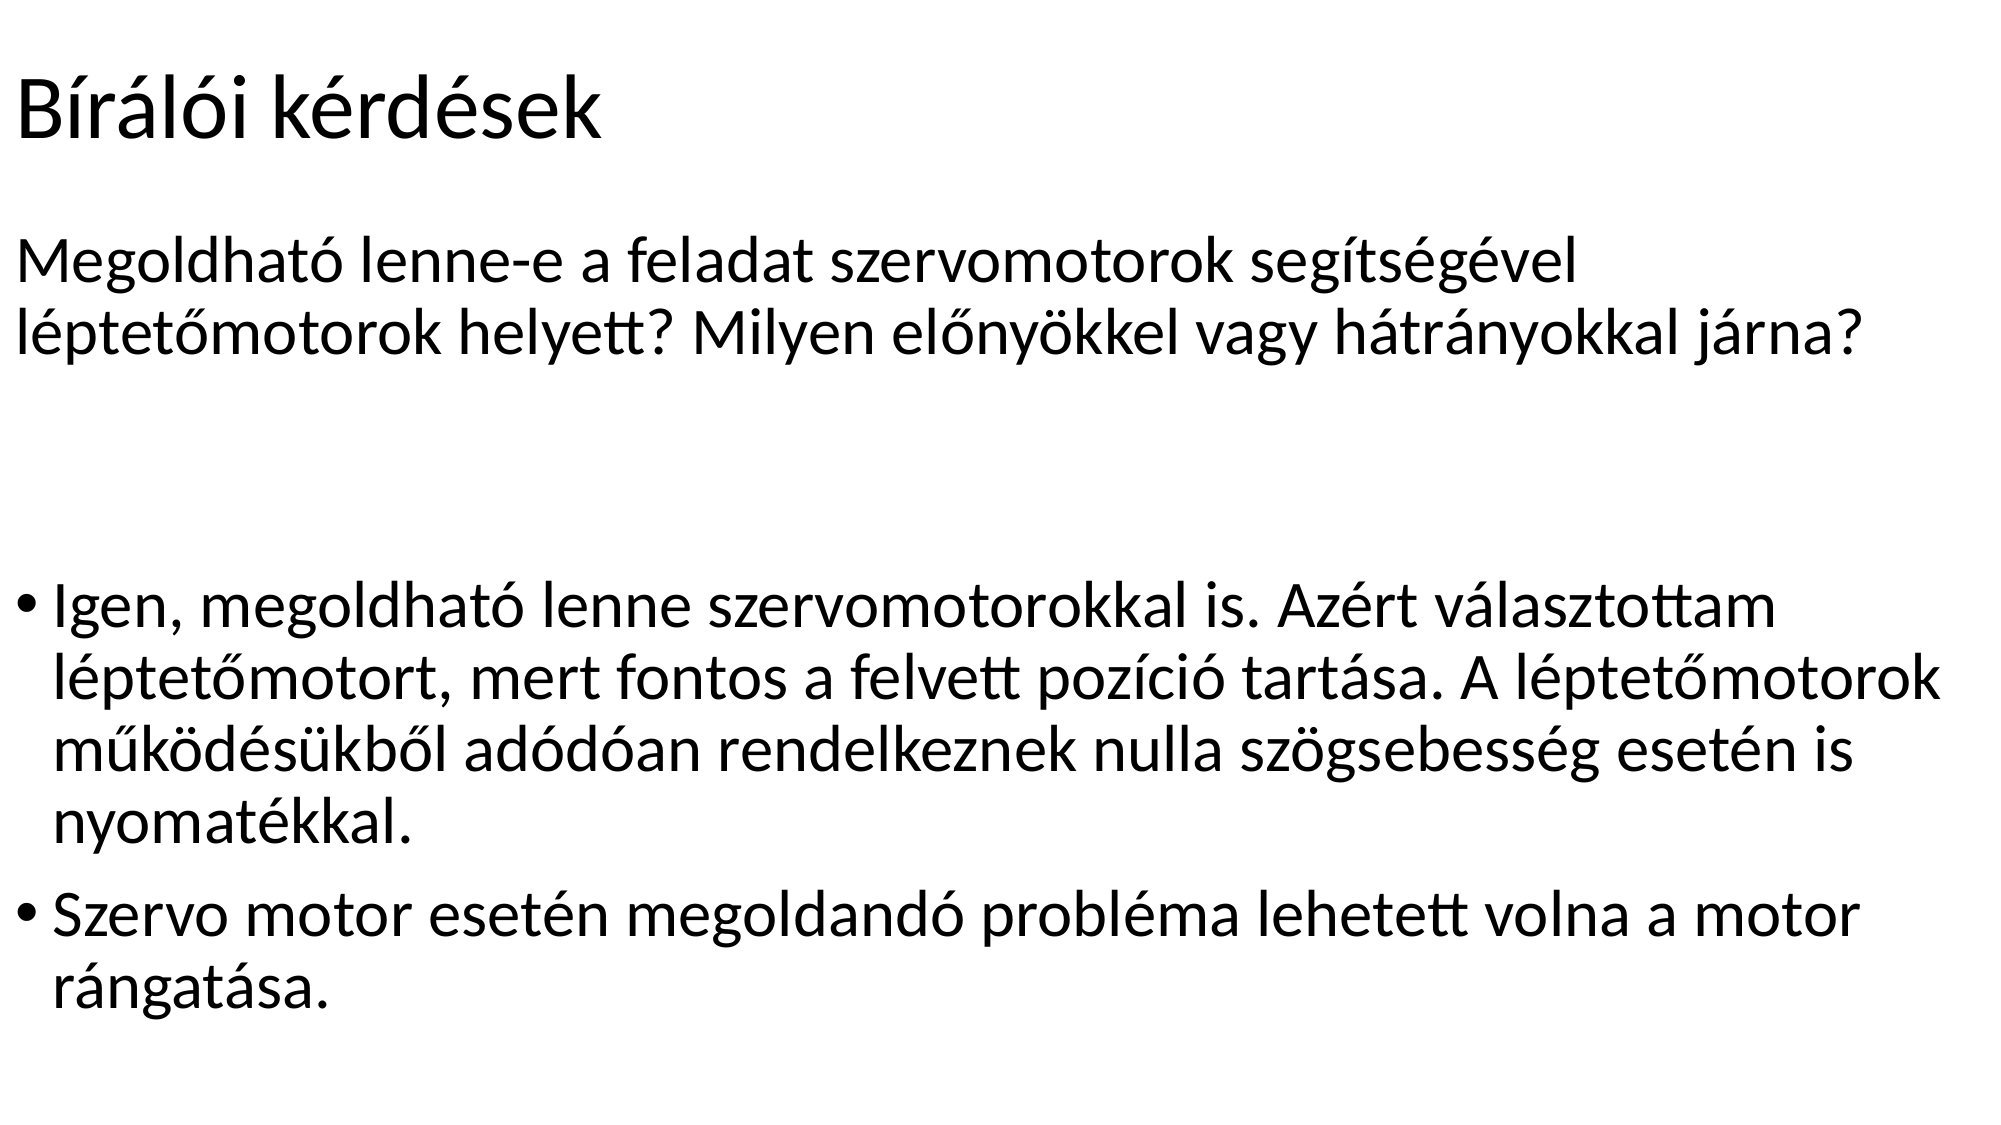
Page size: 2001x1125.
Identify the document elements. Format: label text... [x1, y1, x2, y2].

title Bírálói kérdések [0, 0, 1725, 217]
text_box Igen, megoldható lenne szervomotorokkal is. Azért választottam léptetőmotort, mert fontos a felvett pozíció tartása. A léptetőmotorok működésükből adódóan rendelkeznek nulla szögsebesség esetén is nyomatékkal. Szervo motor esetén megoldandó probléma lehetett volna a motor rángatása. [0, 562, 2000, 1125]
list Megoldható lenne-e a feladat szervomotorok segítségével léptetőmotorok helyett? Milyen előnyökkel vagy hátrányokkal járna? [0, 217, 2000, 386]
